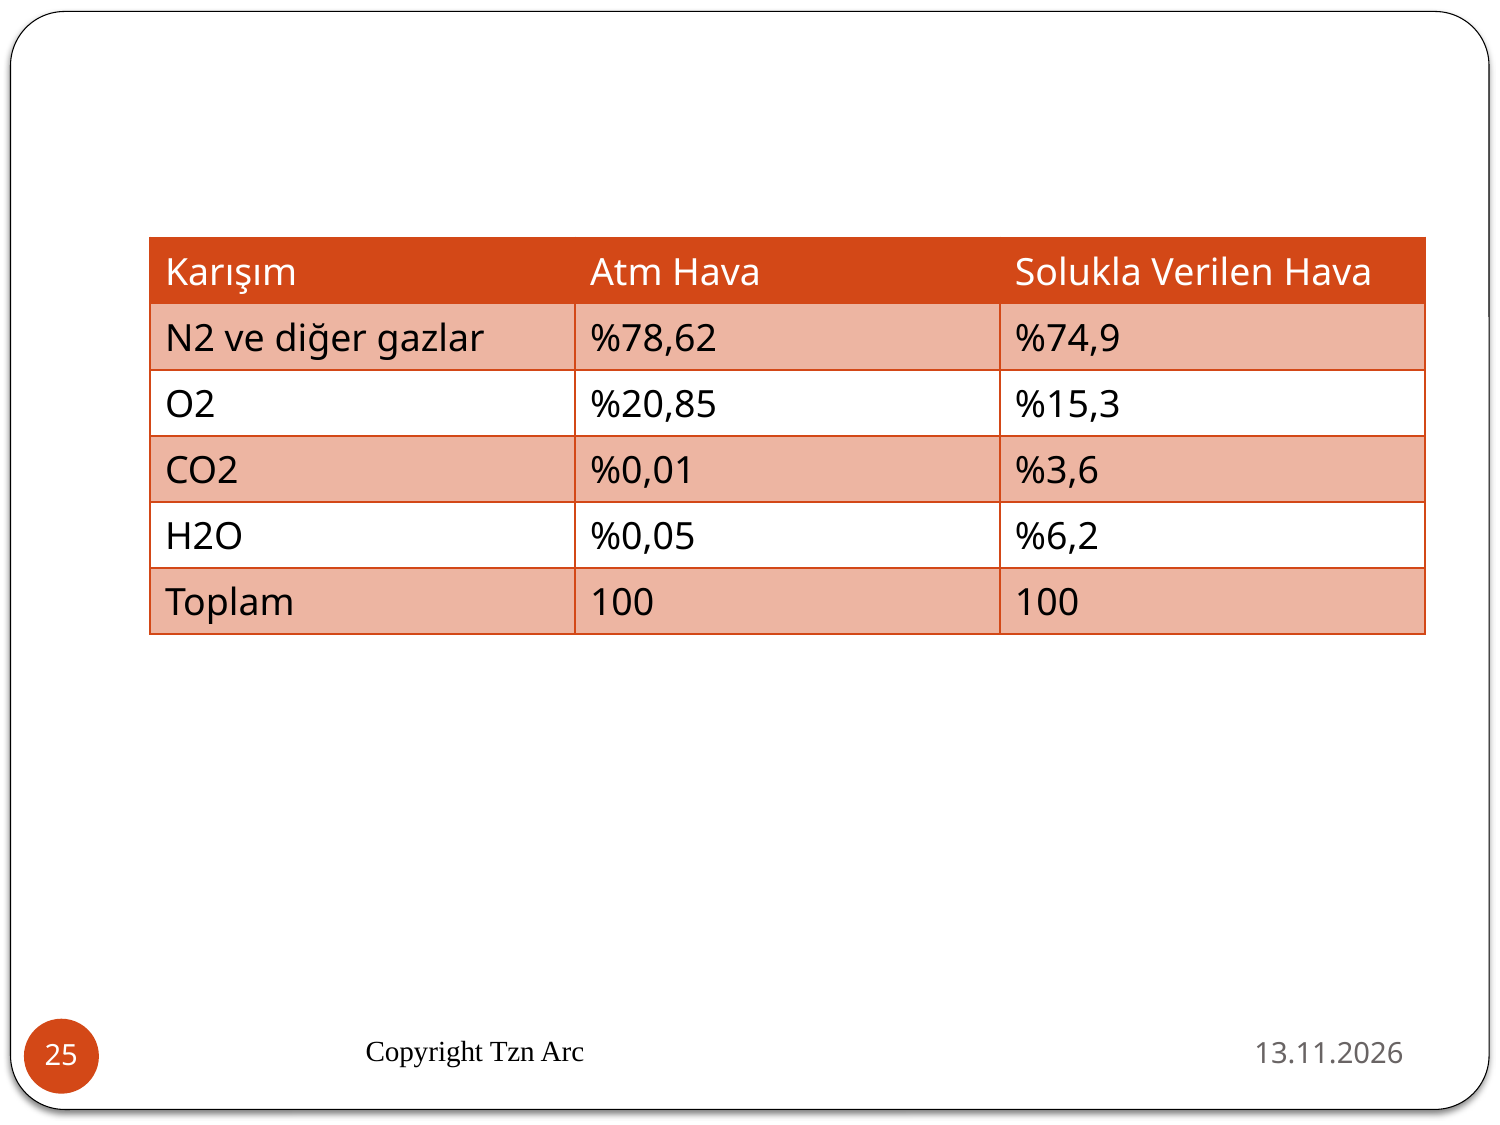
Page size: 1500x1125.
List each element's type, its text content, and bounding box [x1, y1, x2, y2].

table_cell O2 [151, 371, 574, 435]
table_cell %20,85 [576, 371, 999, 435]
table_cell %0,01 [576, 437, 999, 501]
table_cell %78,62 [576, 304, 999, 369]
table_header Atm Hava [576, 238, 999, 303]
slide_number 25 [23, 1018, 99, 1094]
table_cell 100 [576, 569, 999, 633]
table_cell %74,9 [1001, 304, 1424, 369]
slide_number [1012, 1015, 1419, 1094]
table_cell %3,6 [1001, 437, 1424, 501]
table_cell H2O [151, 503, 574, 567]
table_header Karışım [151, 238, 574, 303]
table_cell 100 [1001, 569, 1424, 633]
footer Copyright Tzn Arc [150, 1012, 800, 1088]
table_header Solukla Verilen Hava [1001, 238, 1424, 303]
table_cell %15,3 [1001, 371, 1424, 435]
table_cell N2 ve diğer gazlar [151, 304, 574, 369]
table_cell %0,05 [576, 503, 999, 567]
table_cell %6,2 [1001, 503, 1424, 567]
table_cell Toplam [151, 569, 574, 633]
table_cell CO2 [151, 437, 574, 501]
